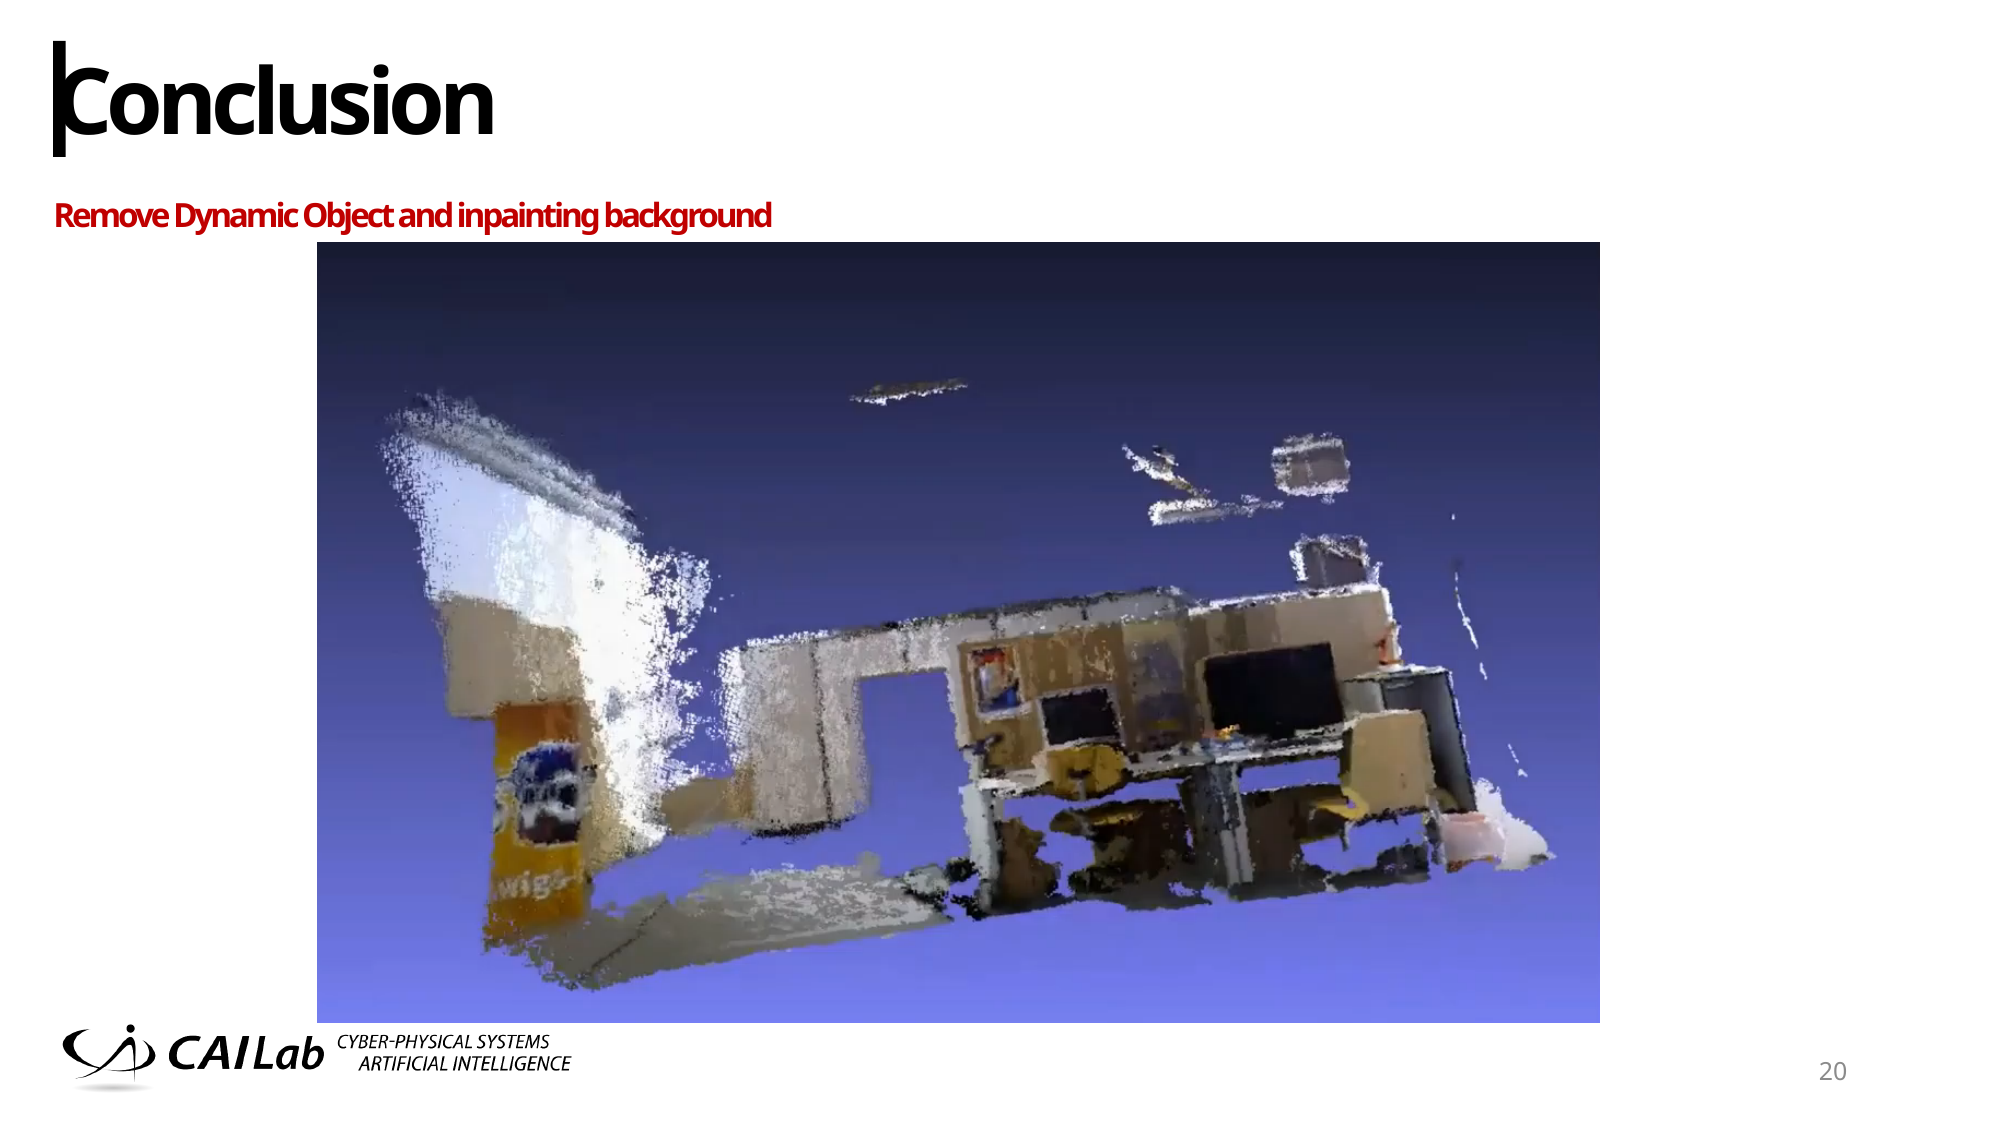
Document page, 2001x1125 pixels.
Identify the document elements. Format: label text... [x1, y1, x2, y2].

picture [0, 993, 634, 1125]
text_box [316, 241, 1601, 1024]
text_box Conclusion [39, 35, 515, 160]
slide_number 20 [1412, 1042, 1863, 1103]
text_box Remove Dynamic Object and inpainting background [38, 167, 790, 242]
text_box [52, 40, 67, 158]
